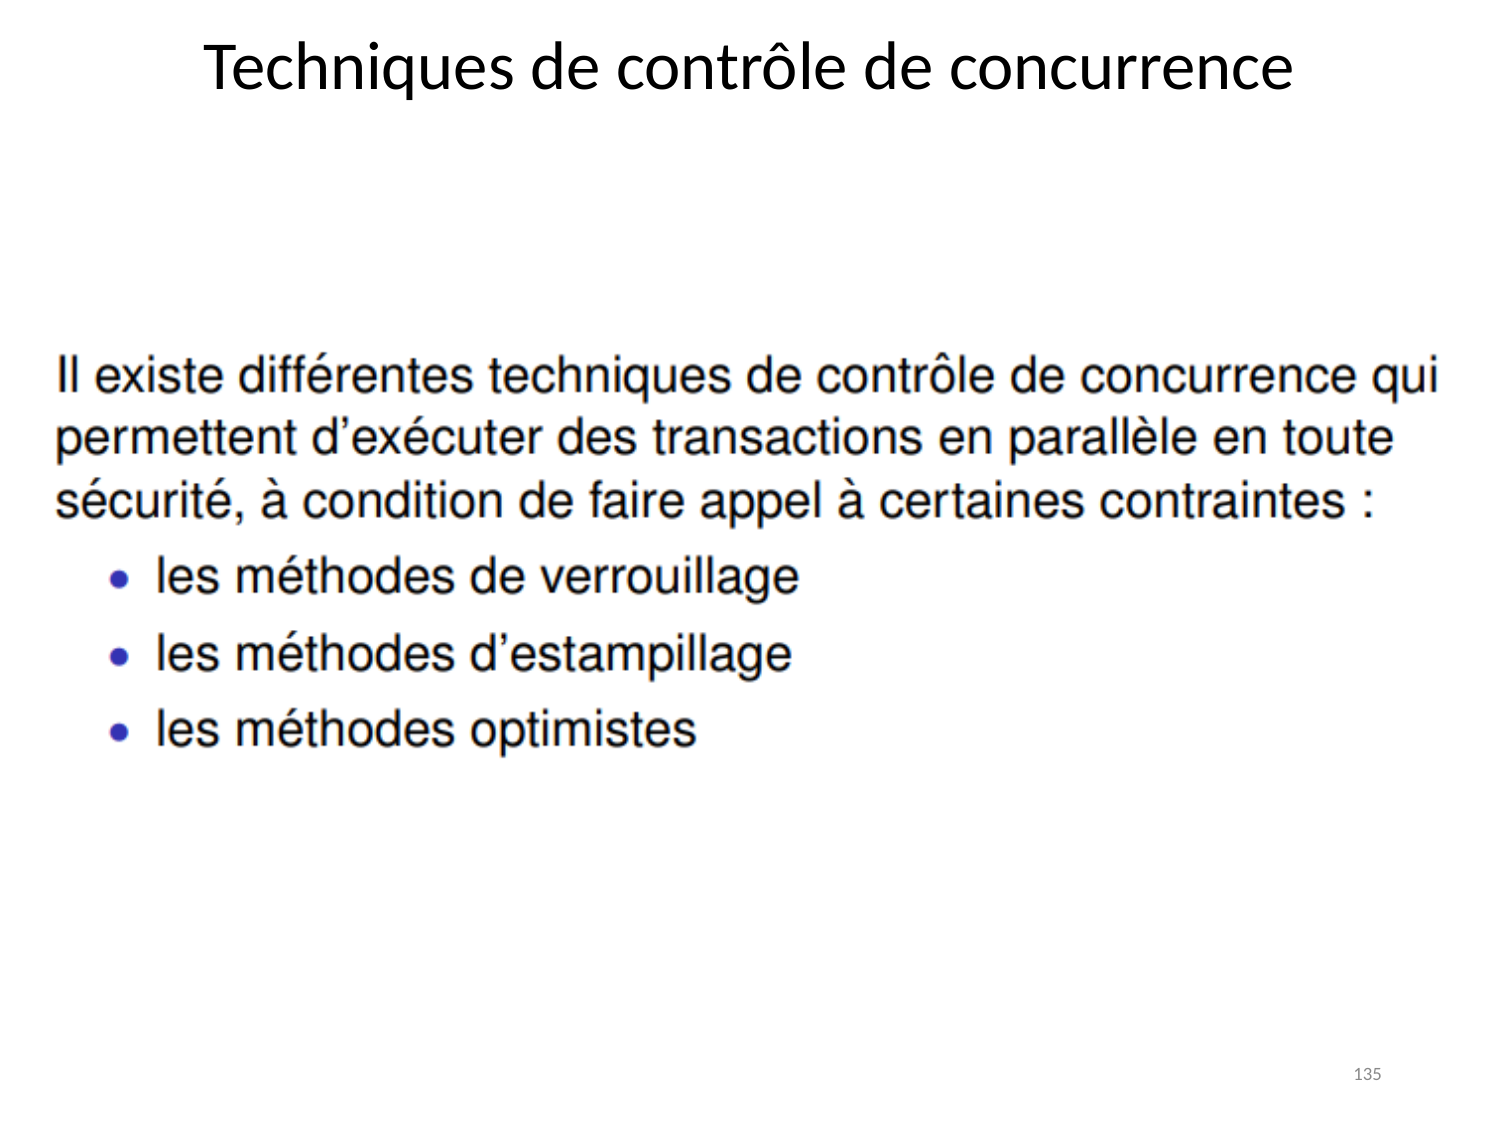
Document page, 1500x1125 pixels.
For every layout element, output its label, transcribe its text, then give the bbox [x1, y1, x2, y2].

picture [0, 150, 1500, 790]
title Techniques de contrôle de concurrence [103, 10, 1397, 126]
text_box 135 [1059, 1042, 1397, 1103]
